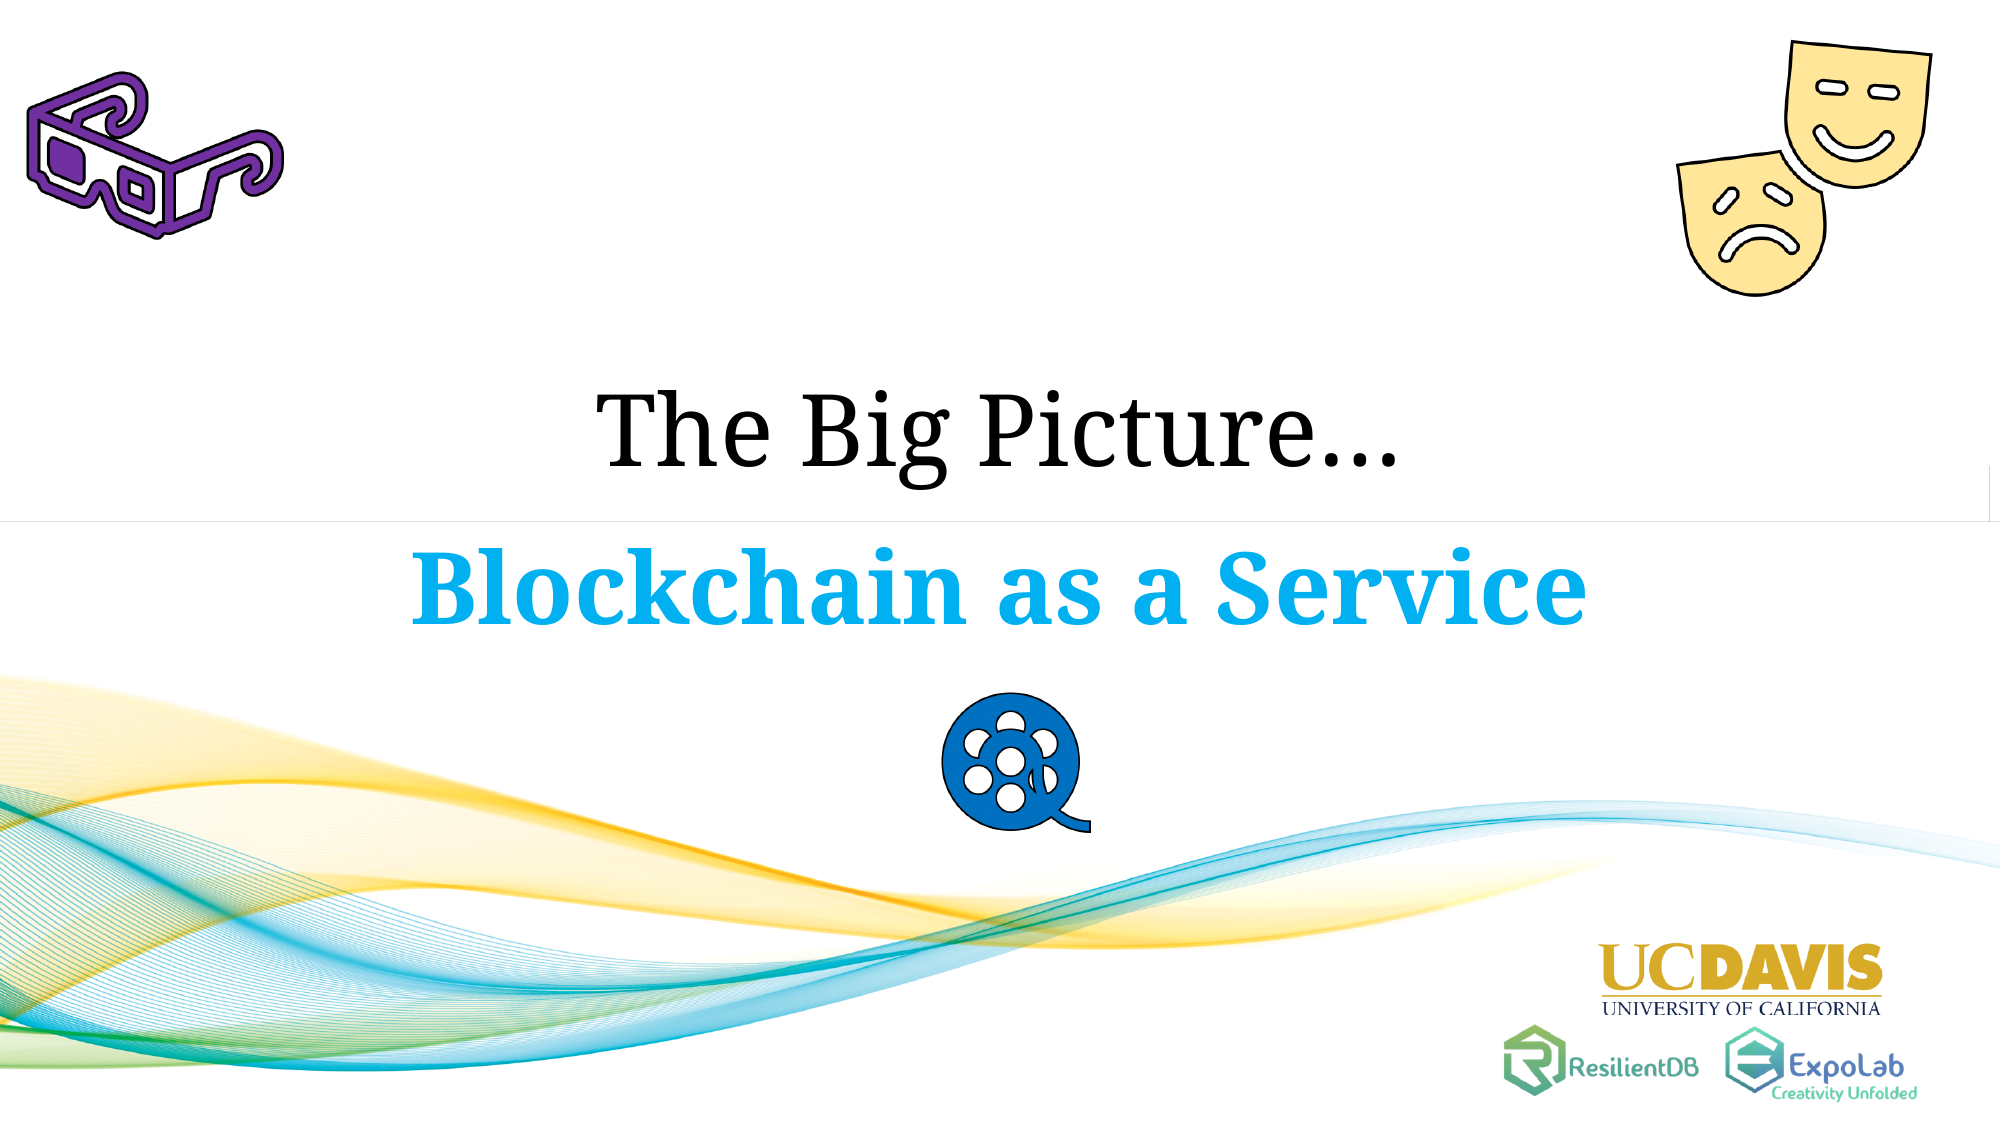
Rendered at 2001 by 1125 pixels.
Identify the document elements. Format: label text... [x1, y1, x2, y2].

picture [0, 653, 2000, 1125]
picture [0, 0, 2000, 343]
title The Big Picture… [0, 343, 2000, 493]
text_box Blockchain as a Service [0, 493, 2000, 653]
